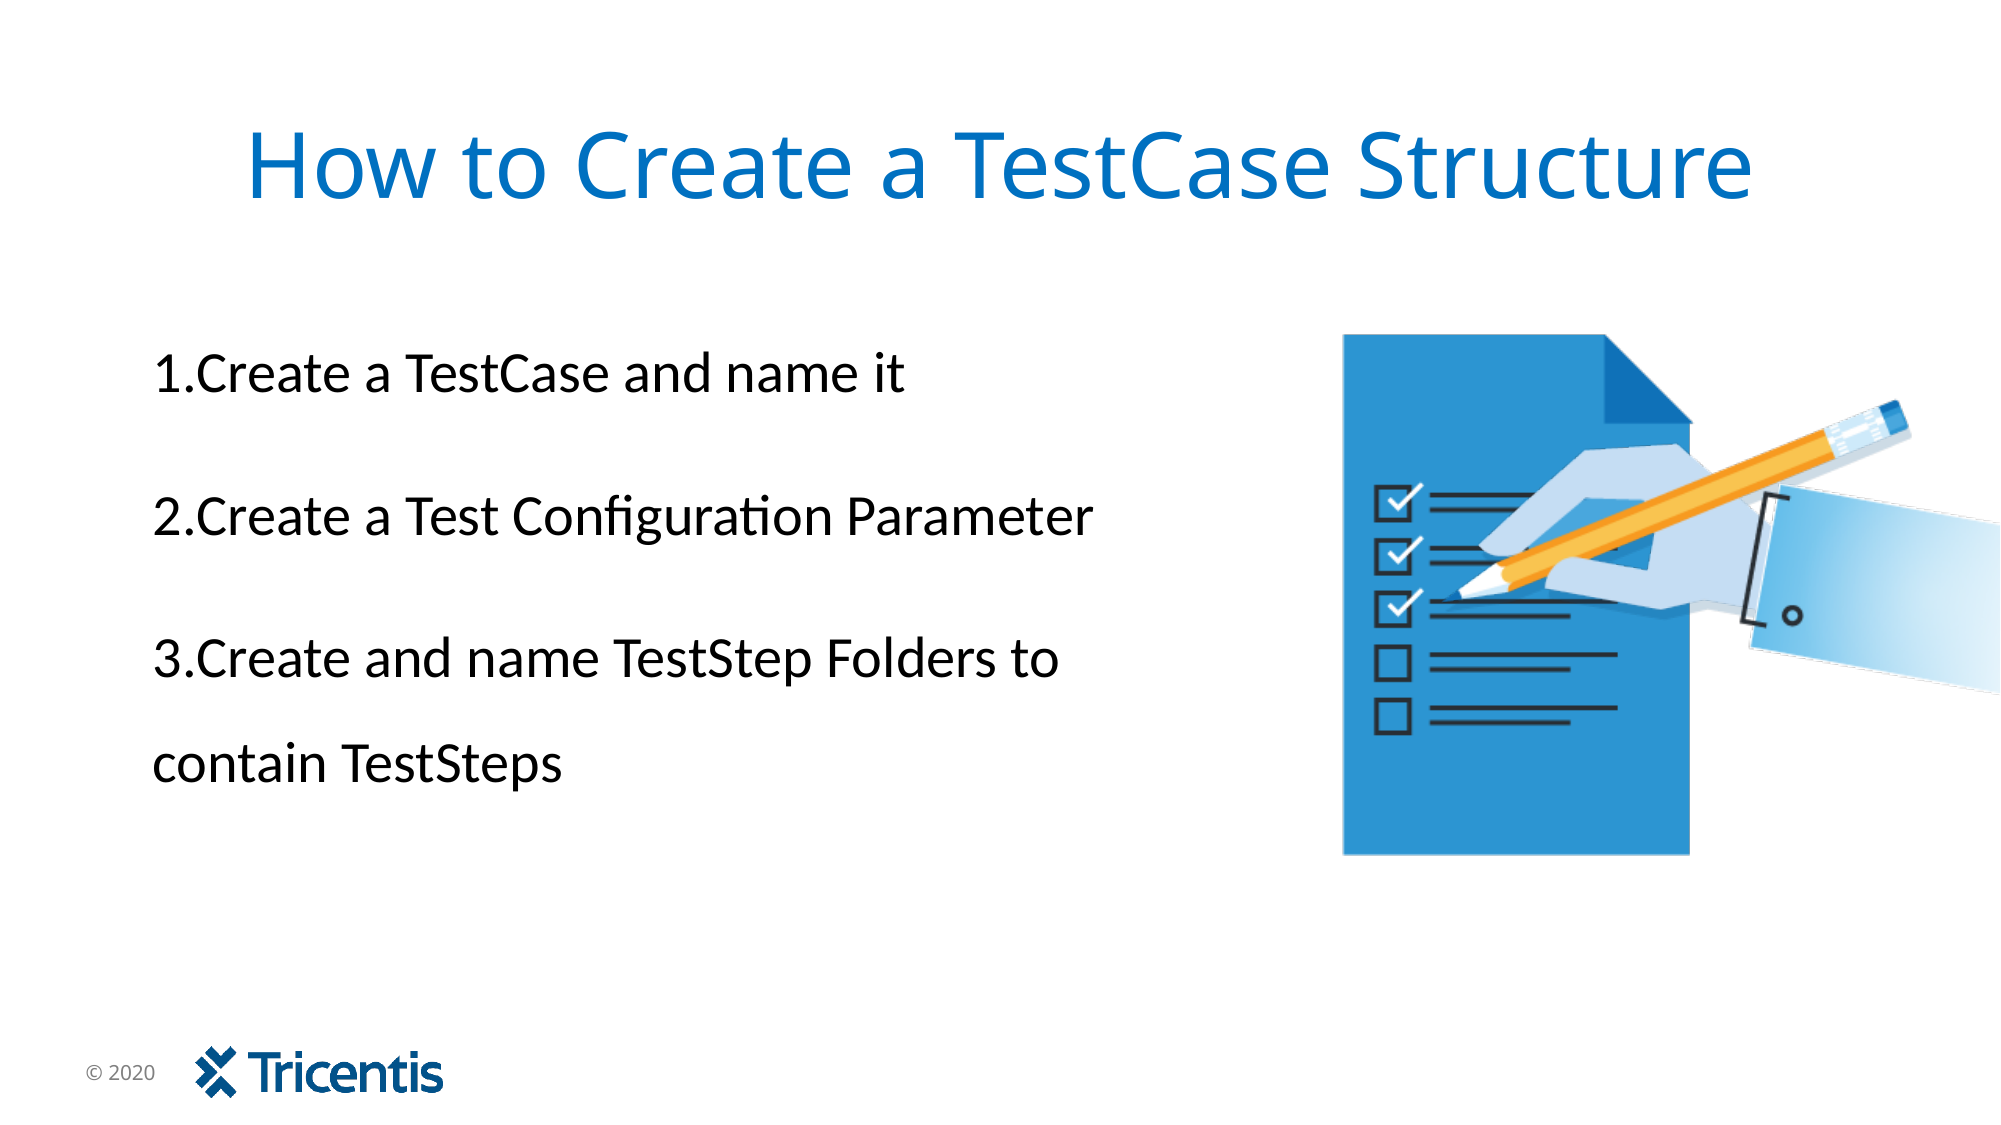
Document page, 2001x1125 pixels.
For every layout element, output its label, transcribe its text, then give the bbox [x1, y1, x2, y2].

title How to Create a TestCase Structure [70, 59, 1930, 278]
list Create a TestCase and name it Create a Test Configuration Parameter Create and name TestStep Folders to contain TestSteps [137, 299, 1276, 1014]
picture [195, 1046, 443, 1098]
picture [960, 191, 2001, 1122]
